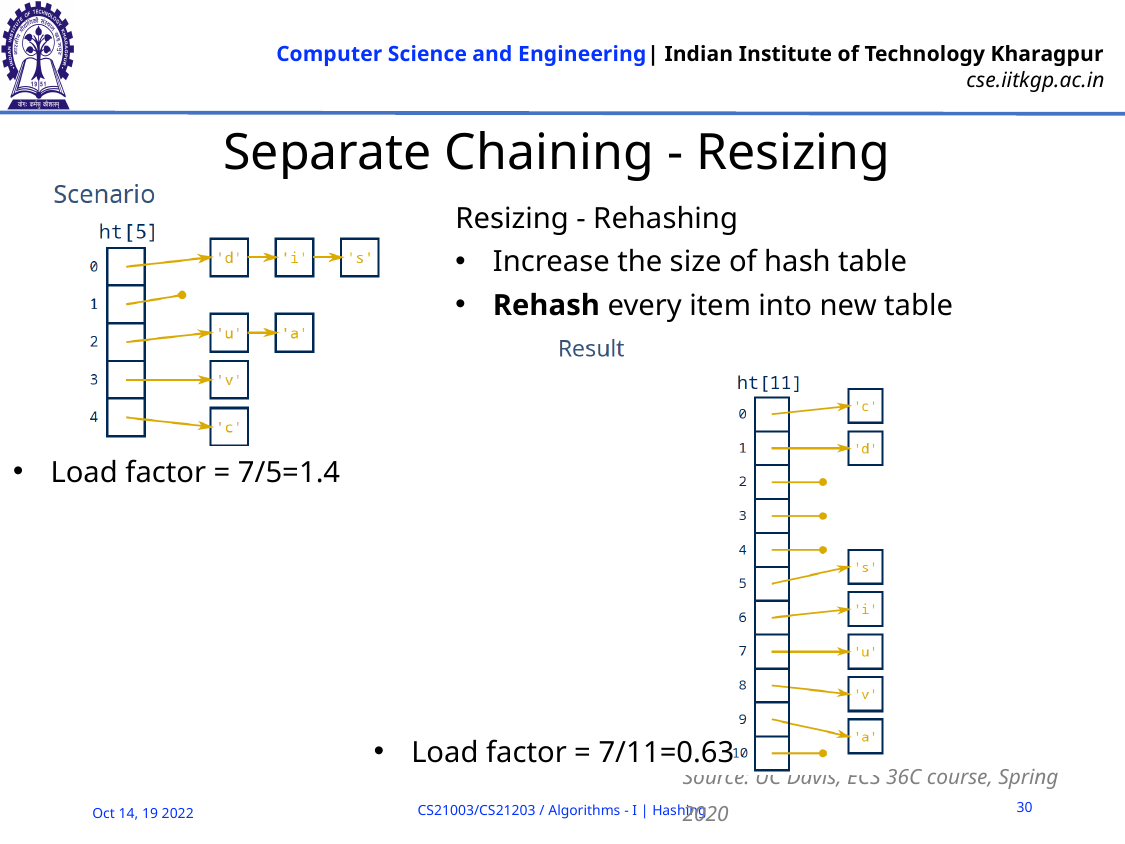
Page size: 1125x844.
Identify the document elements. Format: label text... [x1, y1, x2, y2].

footer CS21003/CS21203 / Algorithms - I | Hashing [185, 787, 940, 833]
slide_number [77, 798, 274, 844]
picture [49, 179, 384, 450]
text_box Load factor = 7/5=1.4 [0, 445, 389, 508]
text_box Resizing - Rehashing Increase the size of hash table Rehash every item into new table [440, 191, 1089, 332]
title Separate Chaining - Resizing [35, 78, 1078, 221]
text_box Load factor = 7/11=0.63 [358, 725, 750, 788]
picture [556, 331, 888, 775]
slide_number 30 [992, 802, 1048, 831]
picture [1, 1, 74, 110]
text_box Source: UC Davis, ECS 36C course, Spring 2020 [668, 775, 1121, 802]
